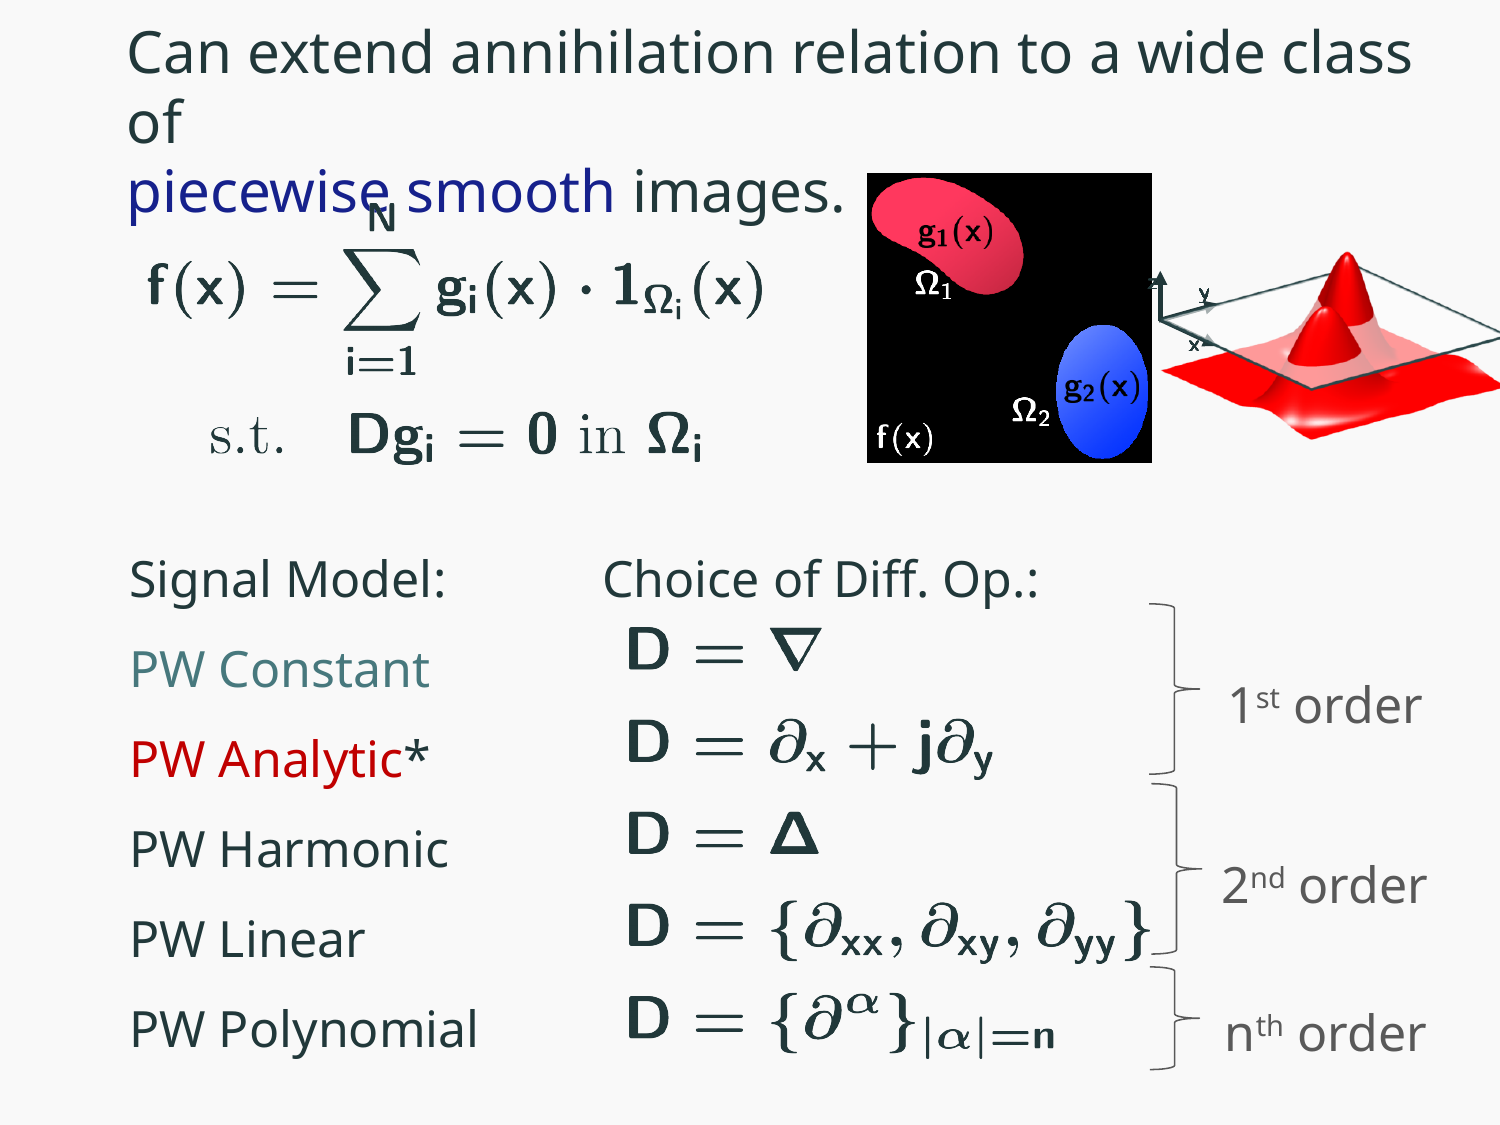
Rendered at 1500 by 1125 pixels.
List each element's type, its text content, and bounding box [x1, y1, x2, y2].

picture [629, 626, 1150, 1059]
text_box Choice of Diff. Op.: [587, 510, 1055, 676]
text_box [1151, 782, 1203, 955]
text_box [1147, 251, 1500, 440]
text_box Can extend annihilation relation to a wide class of piecewise smooth images. [111, 52, 1462, 188]
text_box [867, 173, 1152, 463]
text_box 1st order [1212, 636, 1438, 741]
text_box [1149, 966, 1201, 1071]
text_box Signal Model: PW Constant PW Analytic* PW Harmonic PW Linear PW Polynomial [114, 510, 496, 1125]
text_box 2nd order [1206, 815, 1444, 921]
text_box [1149, 603, 1201, 775]
text_box nth order [1210, 963, 1442, 1069]
picture [147, 203, 763, 465]
